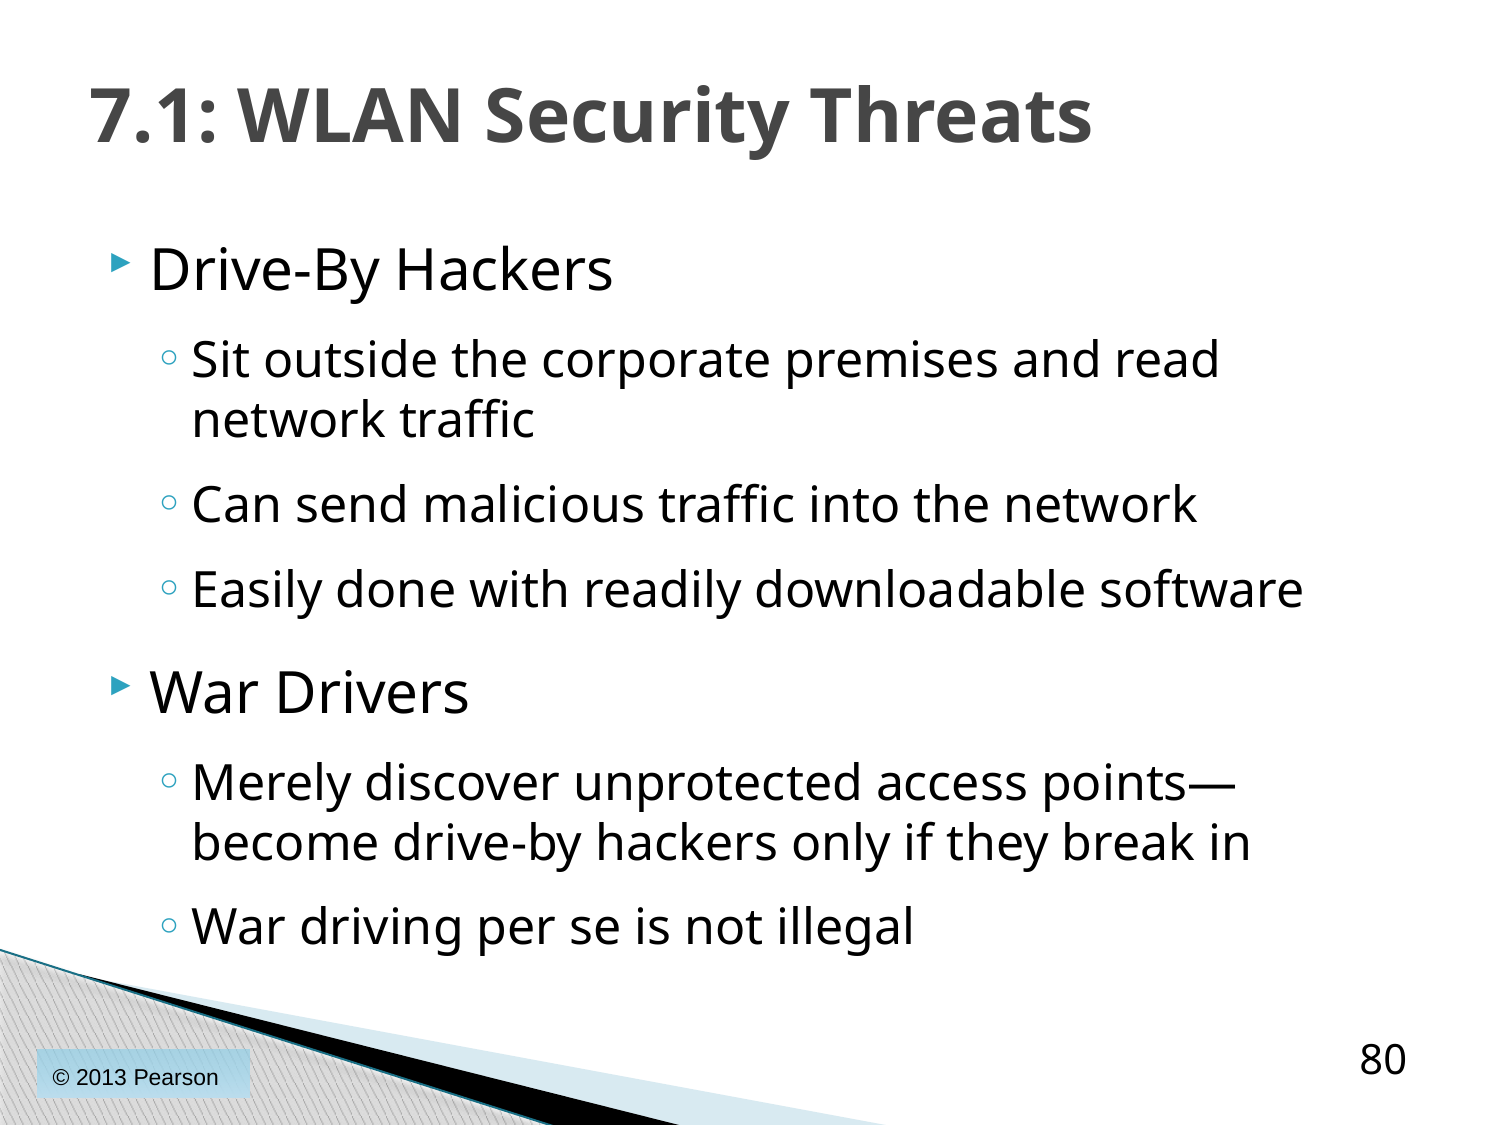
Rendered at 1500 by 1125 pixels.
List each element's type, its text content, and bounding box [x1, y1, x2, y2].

slide_number 80 [1287, 1037, 1423, 1098]
title 7.1: WLAN Security Threats [75, 37, 1425, 188]
footer © 2013 Pearson [37, 1050, 250, 1098]
list Drive-By Hackers Sit outside the corporate premises and read network traffic Can send malicious traffic into the network Easily done with readily downloadable software War Drivers Merely discover unprotected access points—become drive-by hackers only if they break in War driving per se is not illegal [74, 224, 1426, 1020]
